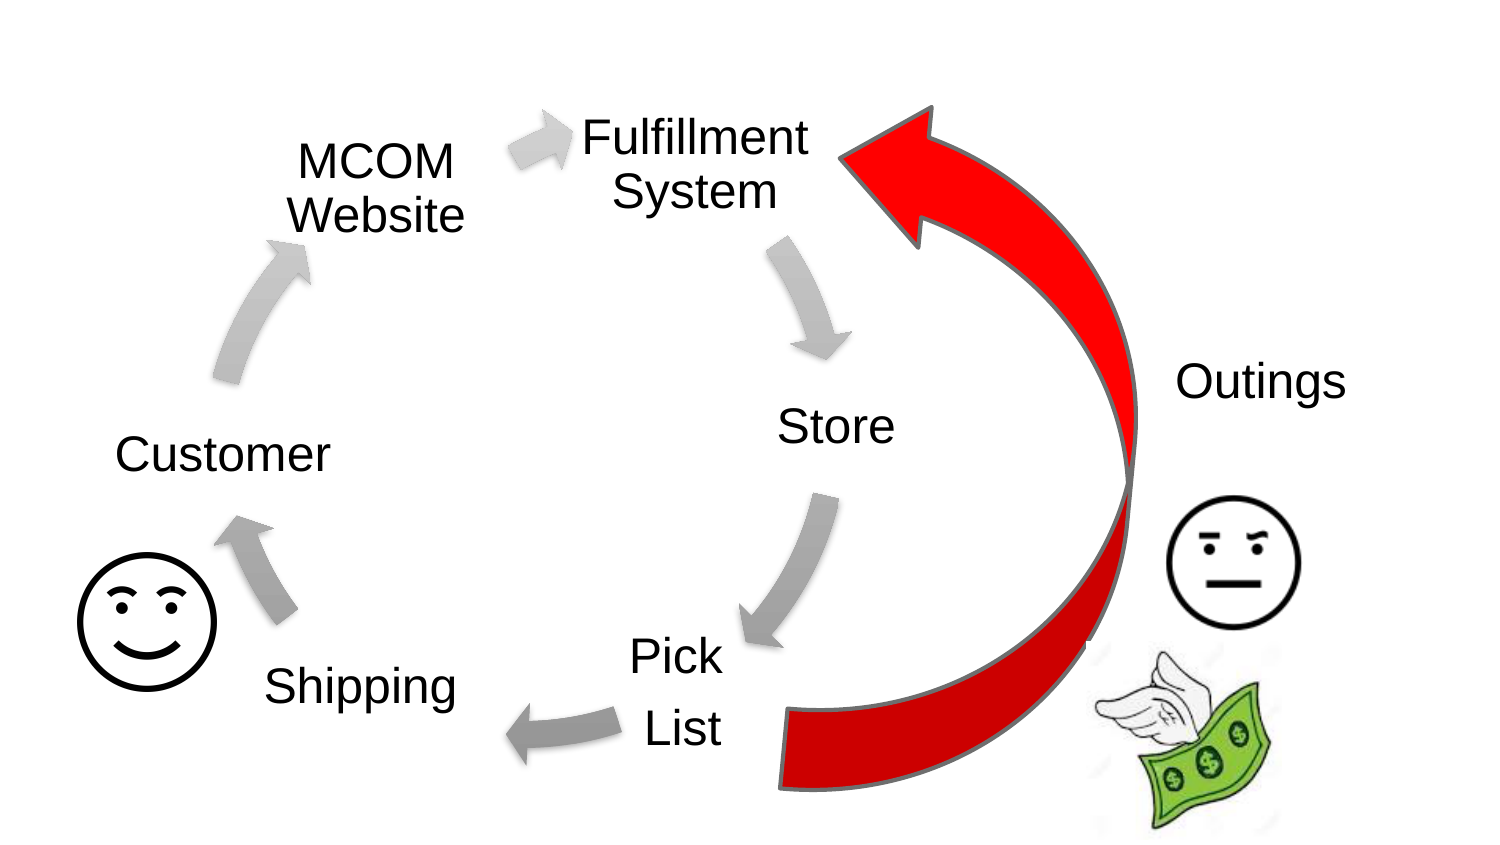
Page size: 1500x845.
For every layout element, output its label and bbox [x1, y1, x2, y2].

text_box [1141, 313, 1381, 510]
picture [1164, 493, 1303, 632]
picture [1085, 640, 1282, 840]
picture [76, 552, 217, 693]
text_box [777, 769, 937, 793]
list [0, 87, 1177, 761]
